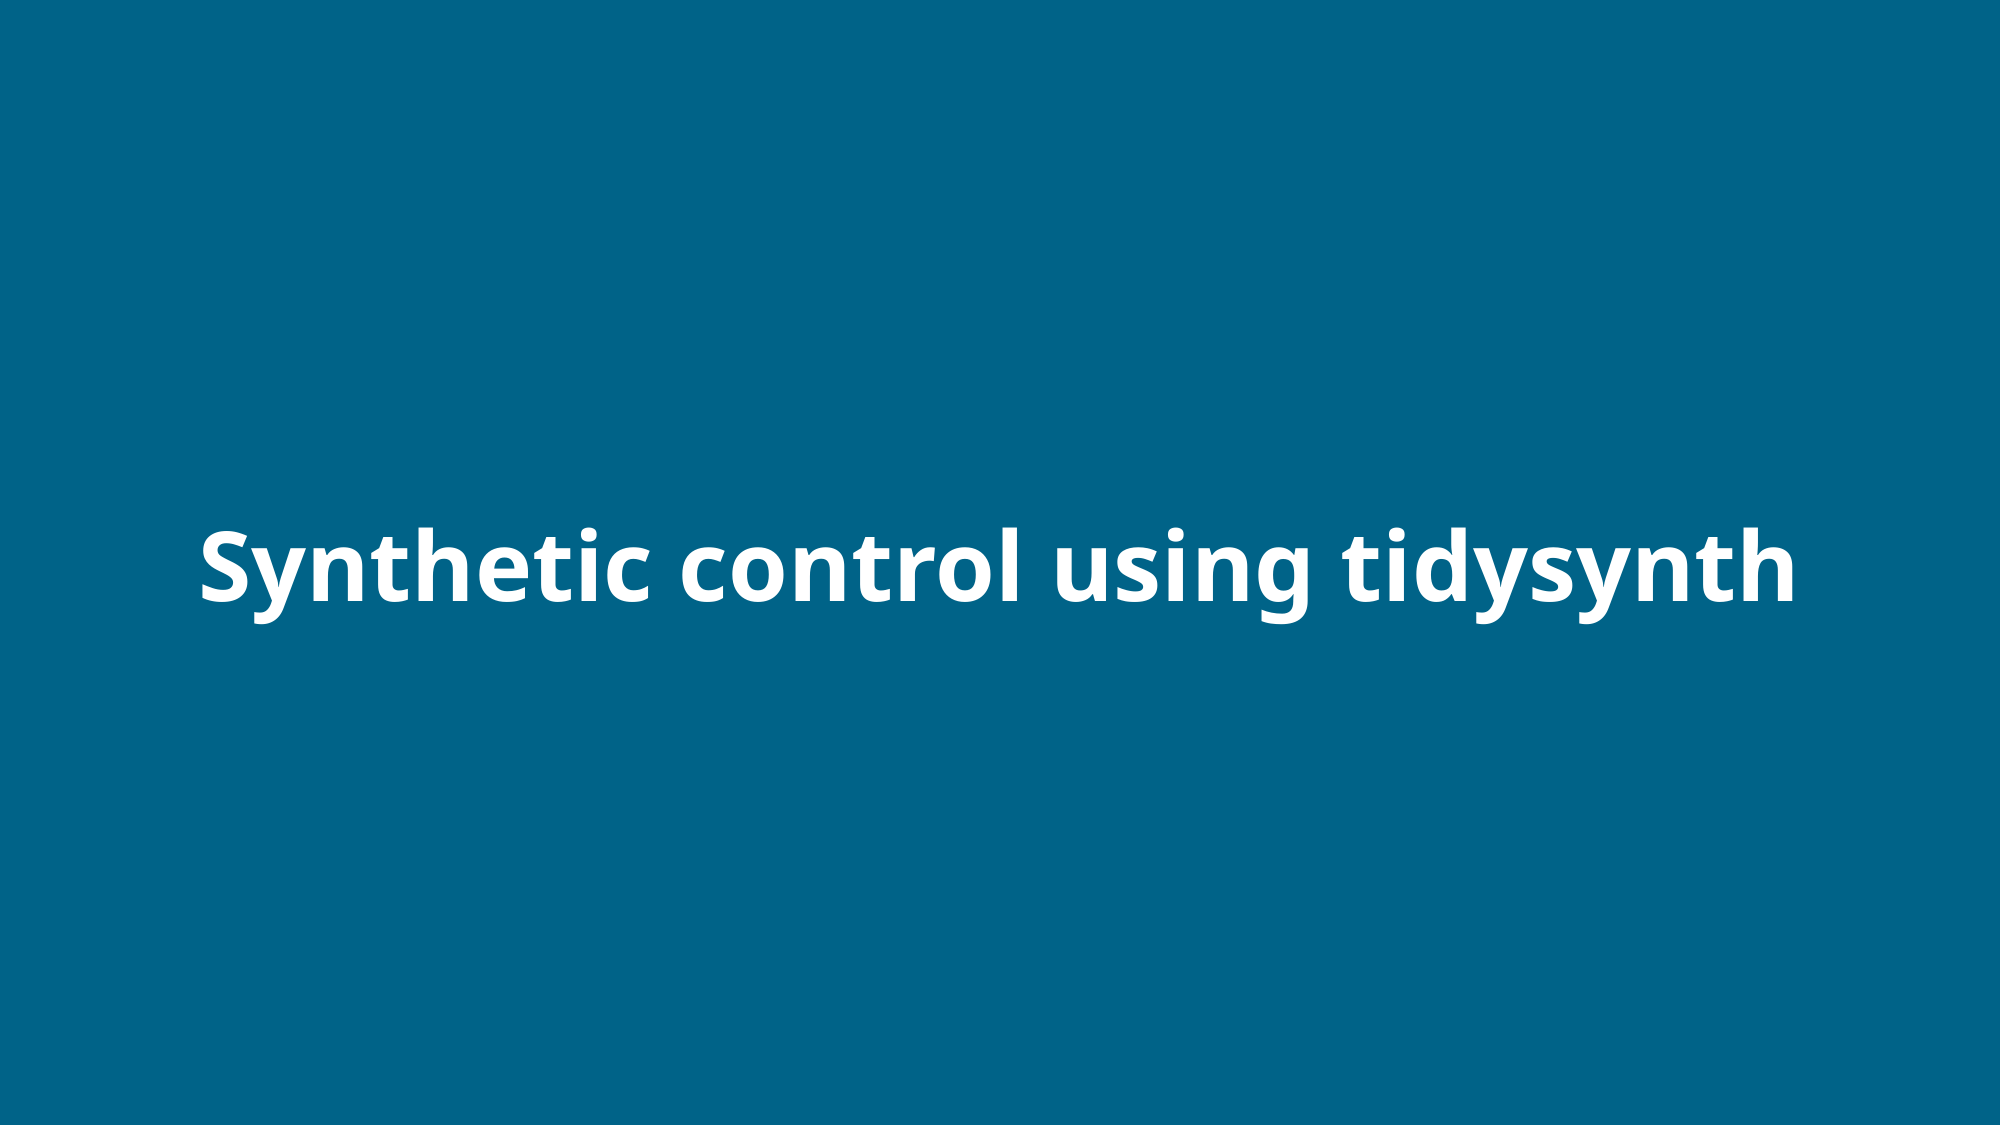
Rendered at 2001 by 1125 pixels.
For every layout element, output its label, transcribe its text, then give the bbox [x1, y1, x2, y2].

title Synthetic control using tidysynth [137, 453, 1863, 672]
